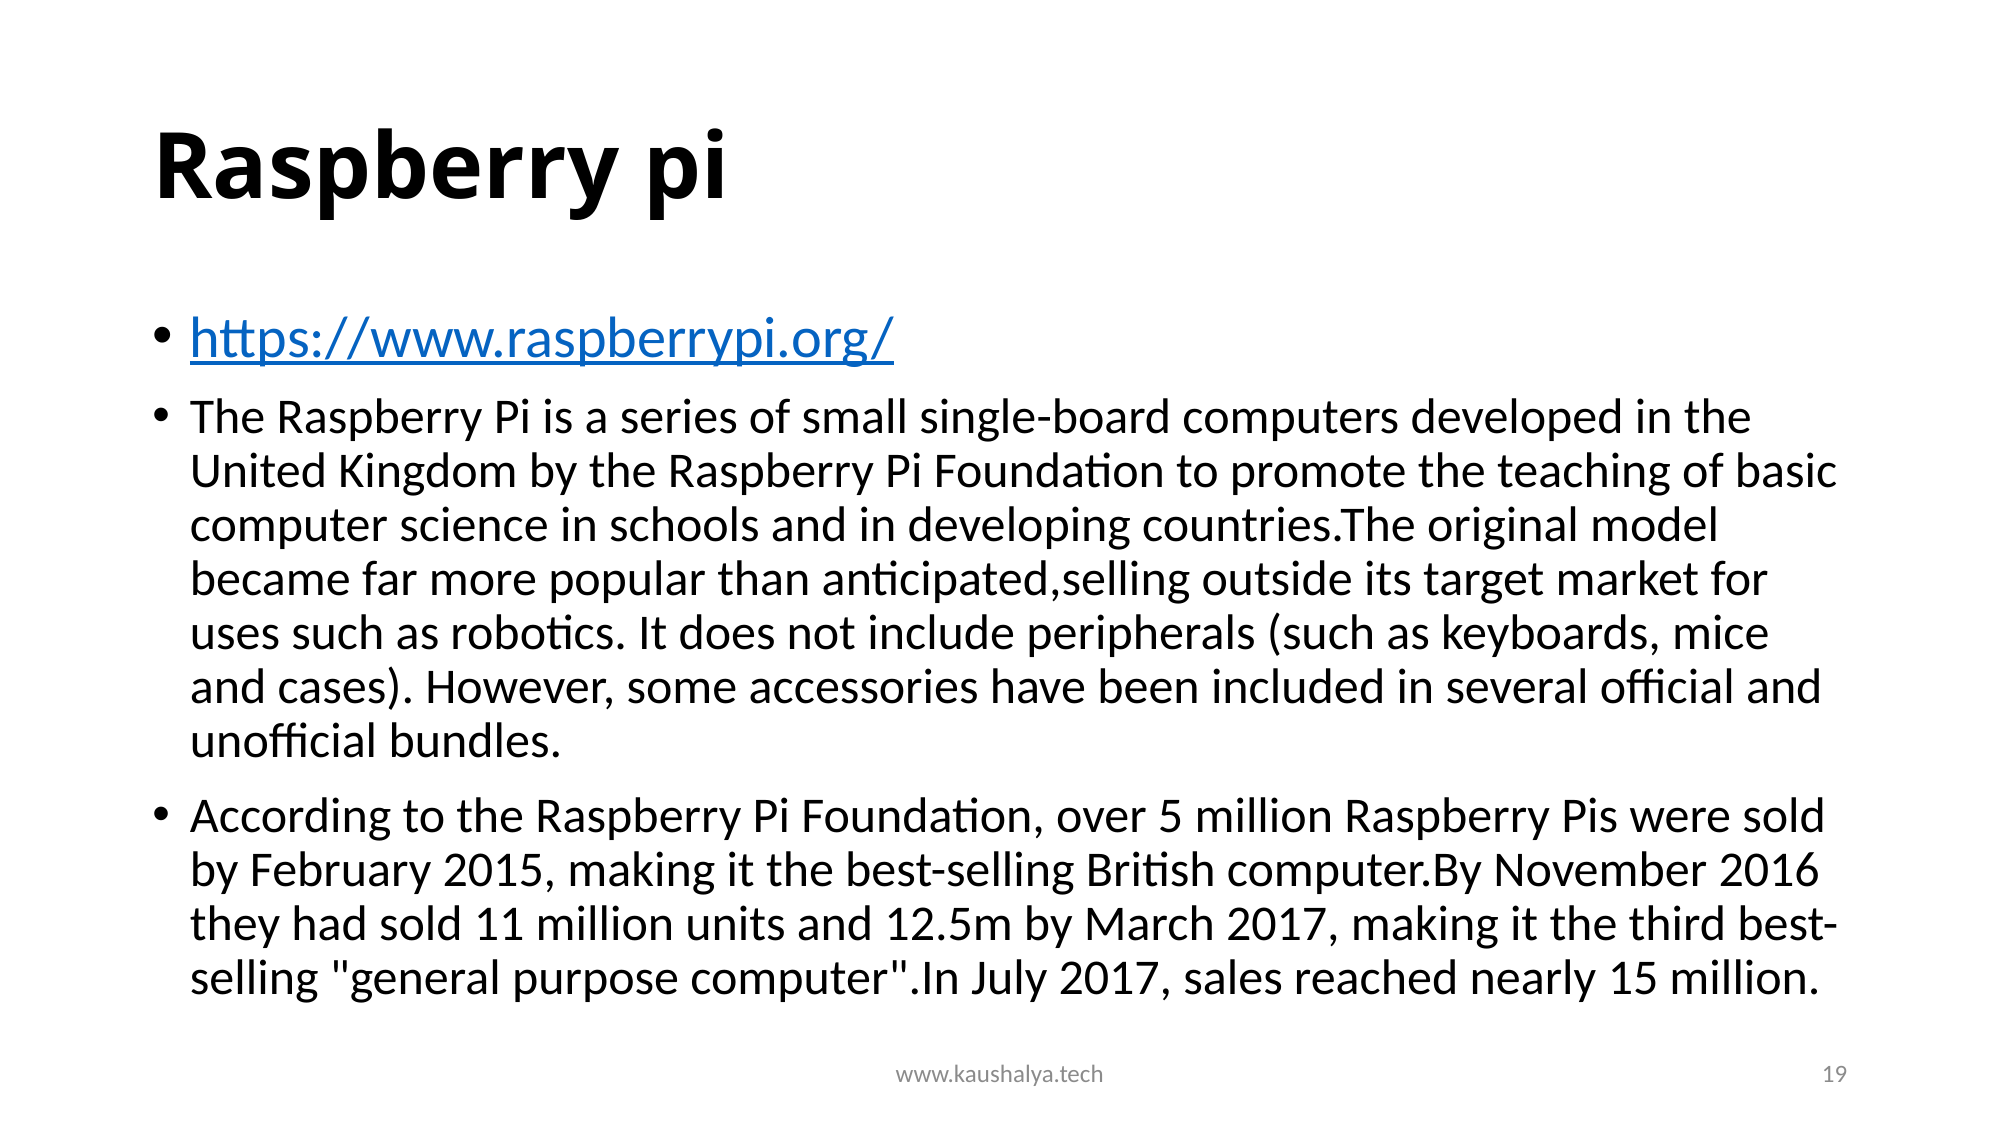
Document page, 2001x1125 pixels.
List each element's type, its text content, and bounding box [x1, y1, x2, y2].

title Raspberry pi [137, 59, 1863, 278]
list https://www.raspberrypi.org/ The Raspberry Pi is a series of small single-board computers developed in the United Kingdom by the Raspberry Pi Foundation to promote the teaching of basic computer science in schools and in developing countries.The original model became far more popular than anticipated,selling outside its target market for uses such as robotics. It does not include peripherals (such as keyboards, mice and cases). However, some accessories have been included in several official and unofficial bundles. According to the Raspberry Pi Foundation, over 5 million Raspberry Pis were sold by February 2015, making it the best-selling British computer.By November 2016 they had sold 11 million units and 12.5m by March 2017, making it the third best-selling "general purpose computer".In July 2017, sales reached nearly 15 million. [137, 299, 1863, 1014]
footer www.kaushalya.tech [662, 1042, 1338, 1103]
slide_number 19 [1412, 1042, 1863, 1103]
